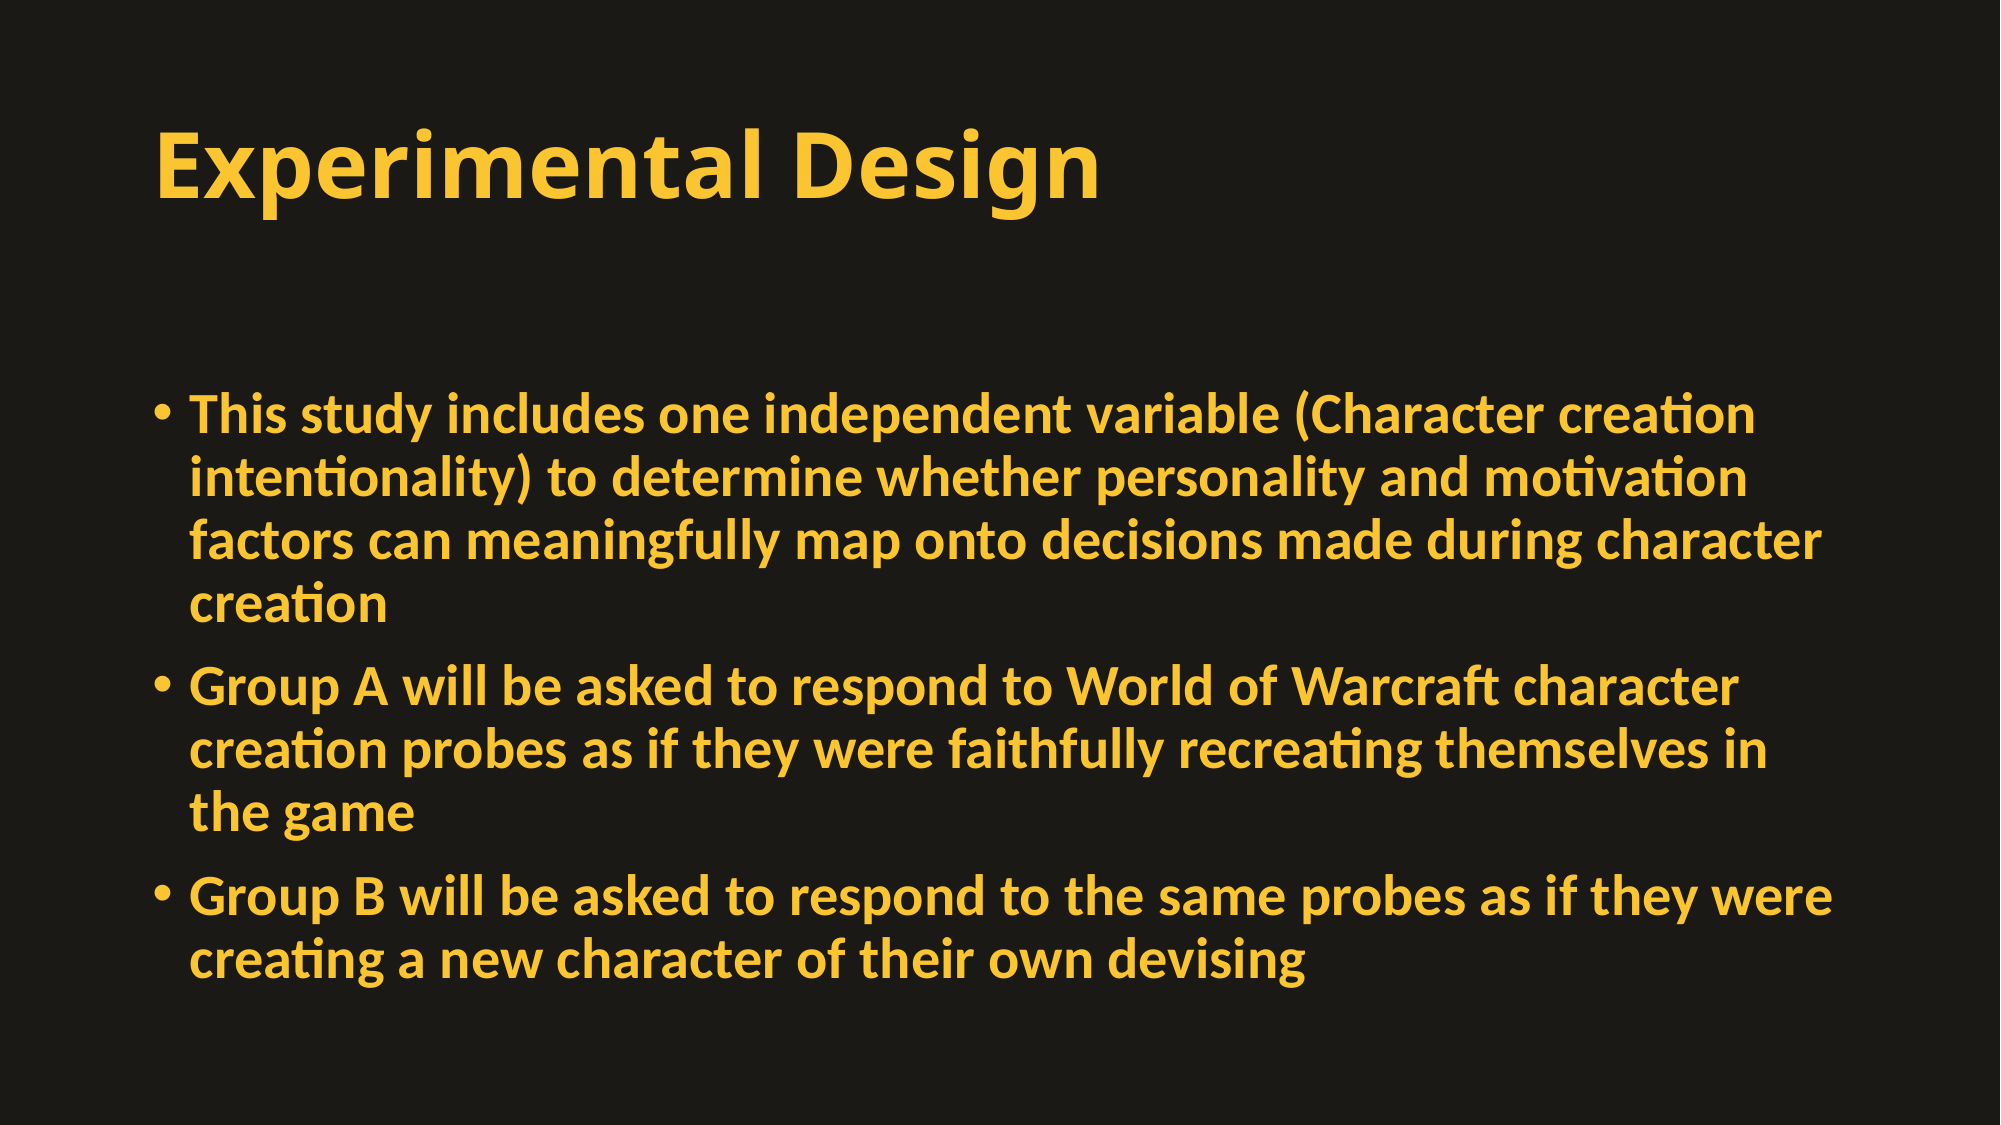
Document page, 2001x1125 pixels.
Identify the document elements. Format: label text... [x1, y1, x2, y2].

title Experimental Design [137, 59, 1863, 278]
list This study includes one independent variable (Character creation intentionality) to determine whether personality and motivation factors can meaningfully map onto decisions made during character creation Group A will be asked to respond to World of Warcraft character creation probes as if they were faithfully recreating themselves in the game Group B will be asked to respond to the same probes as if they were creating a new character of their own devising [137, 375, 1863, 1090]
